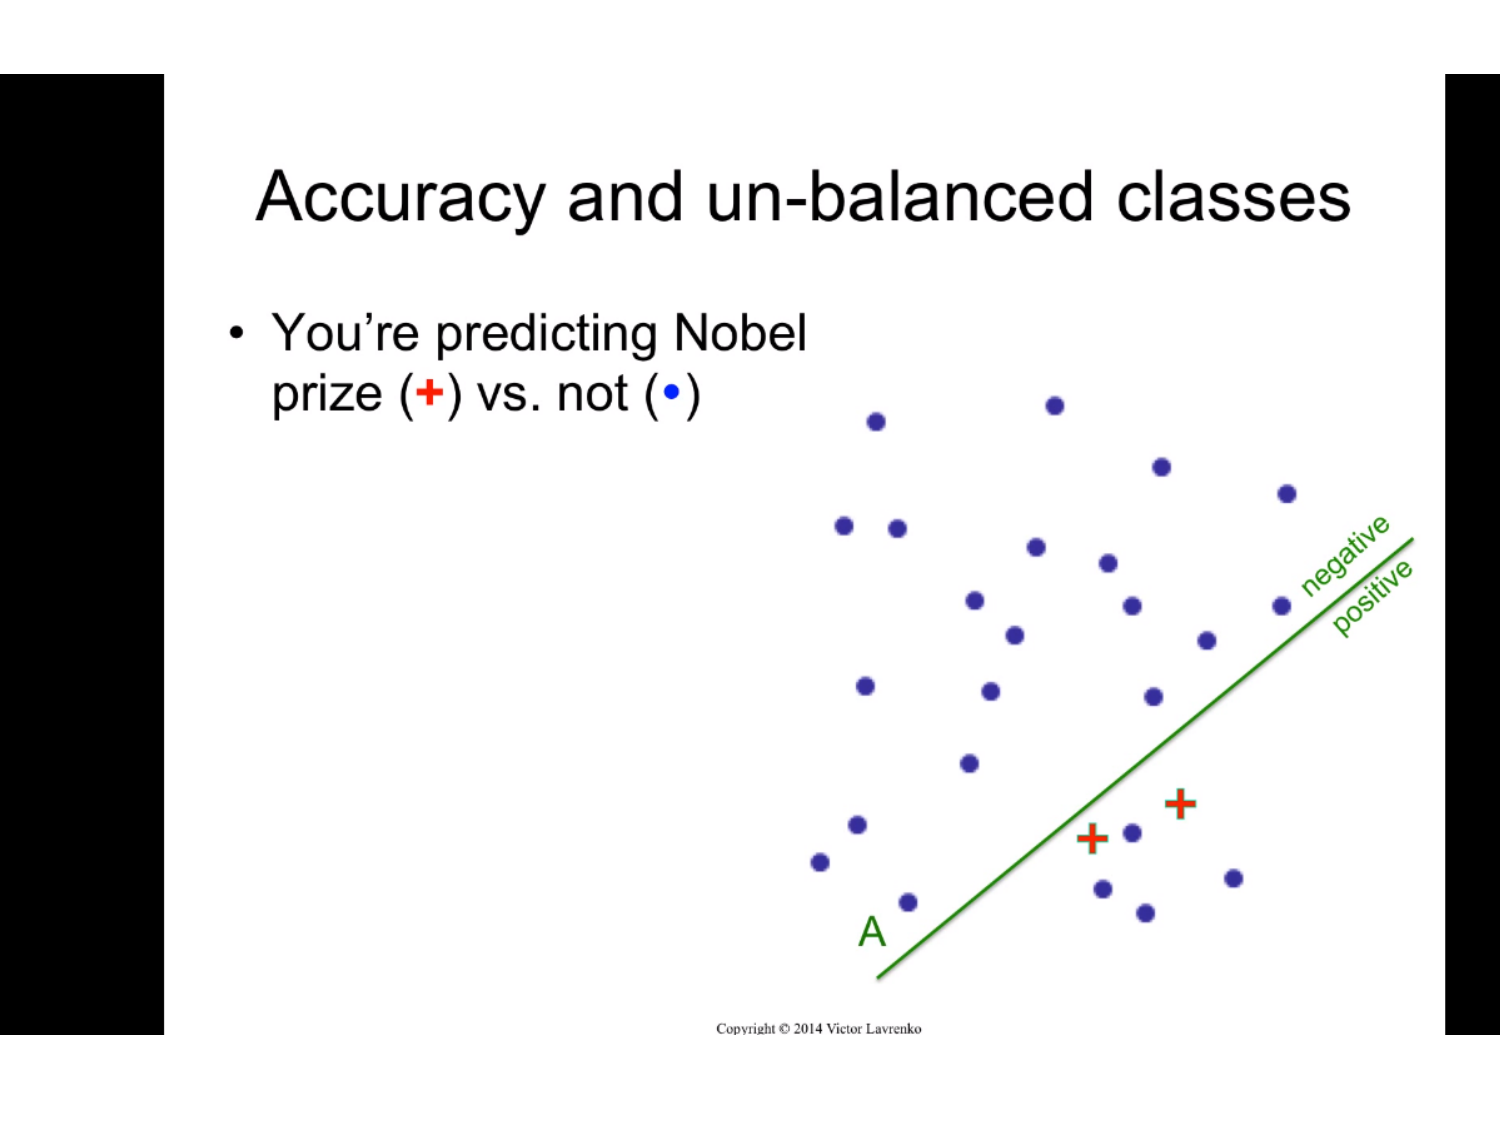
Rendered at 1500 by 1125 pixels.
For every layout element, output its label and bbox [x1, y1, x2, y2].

picture [0, 74, 1500, 1036]
